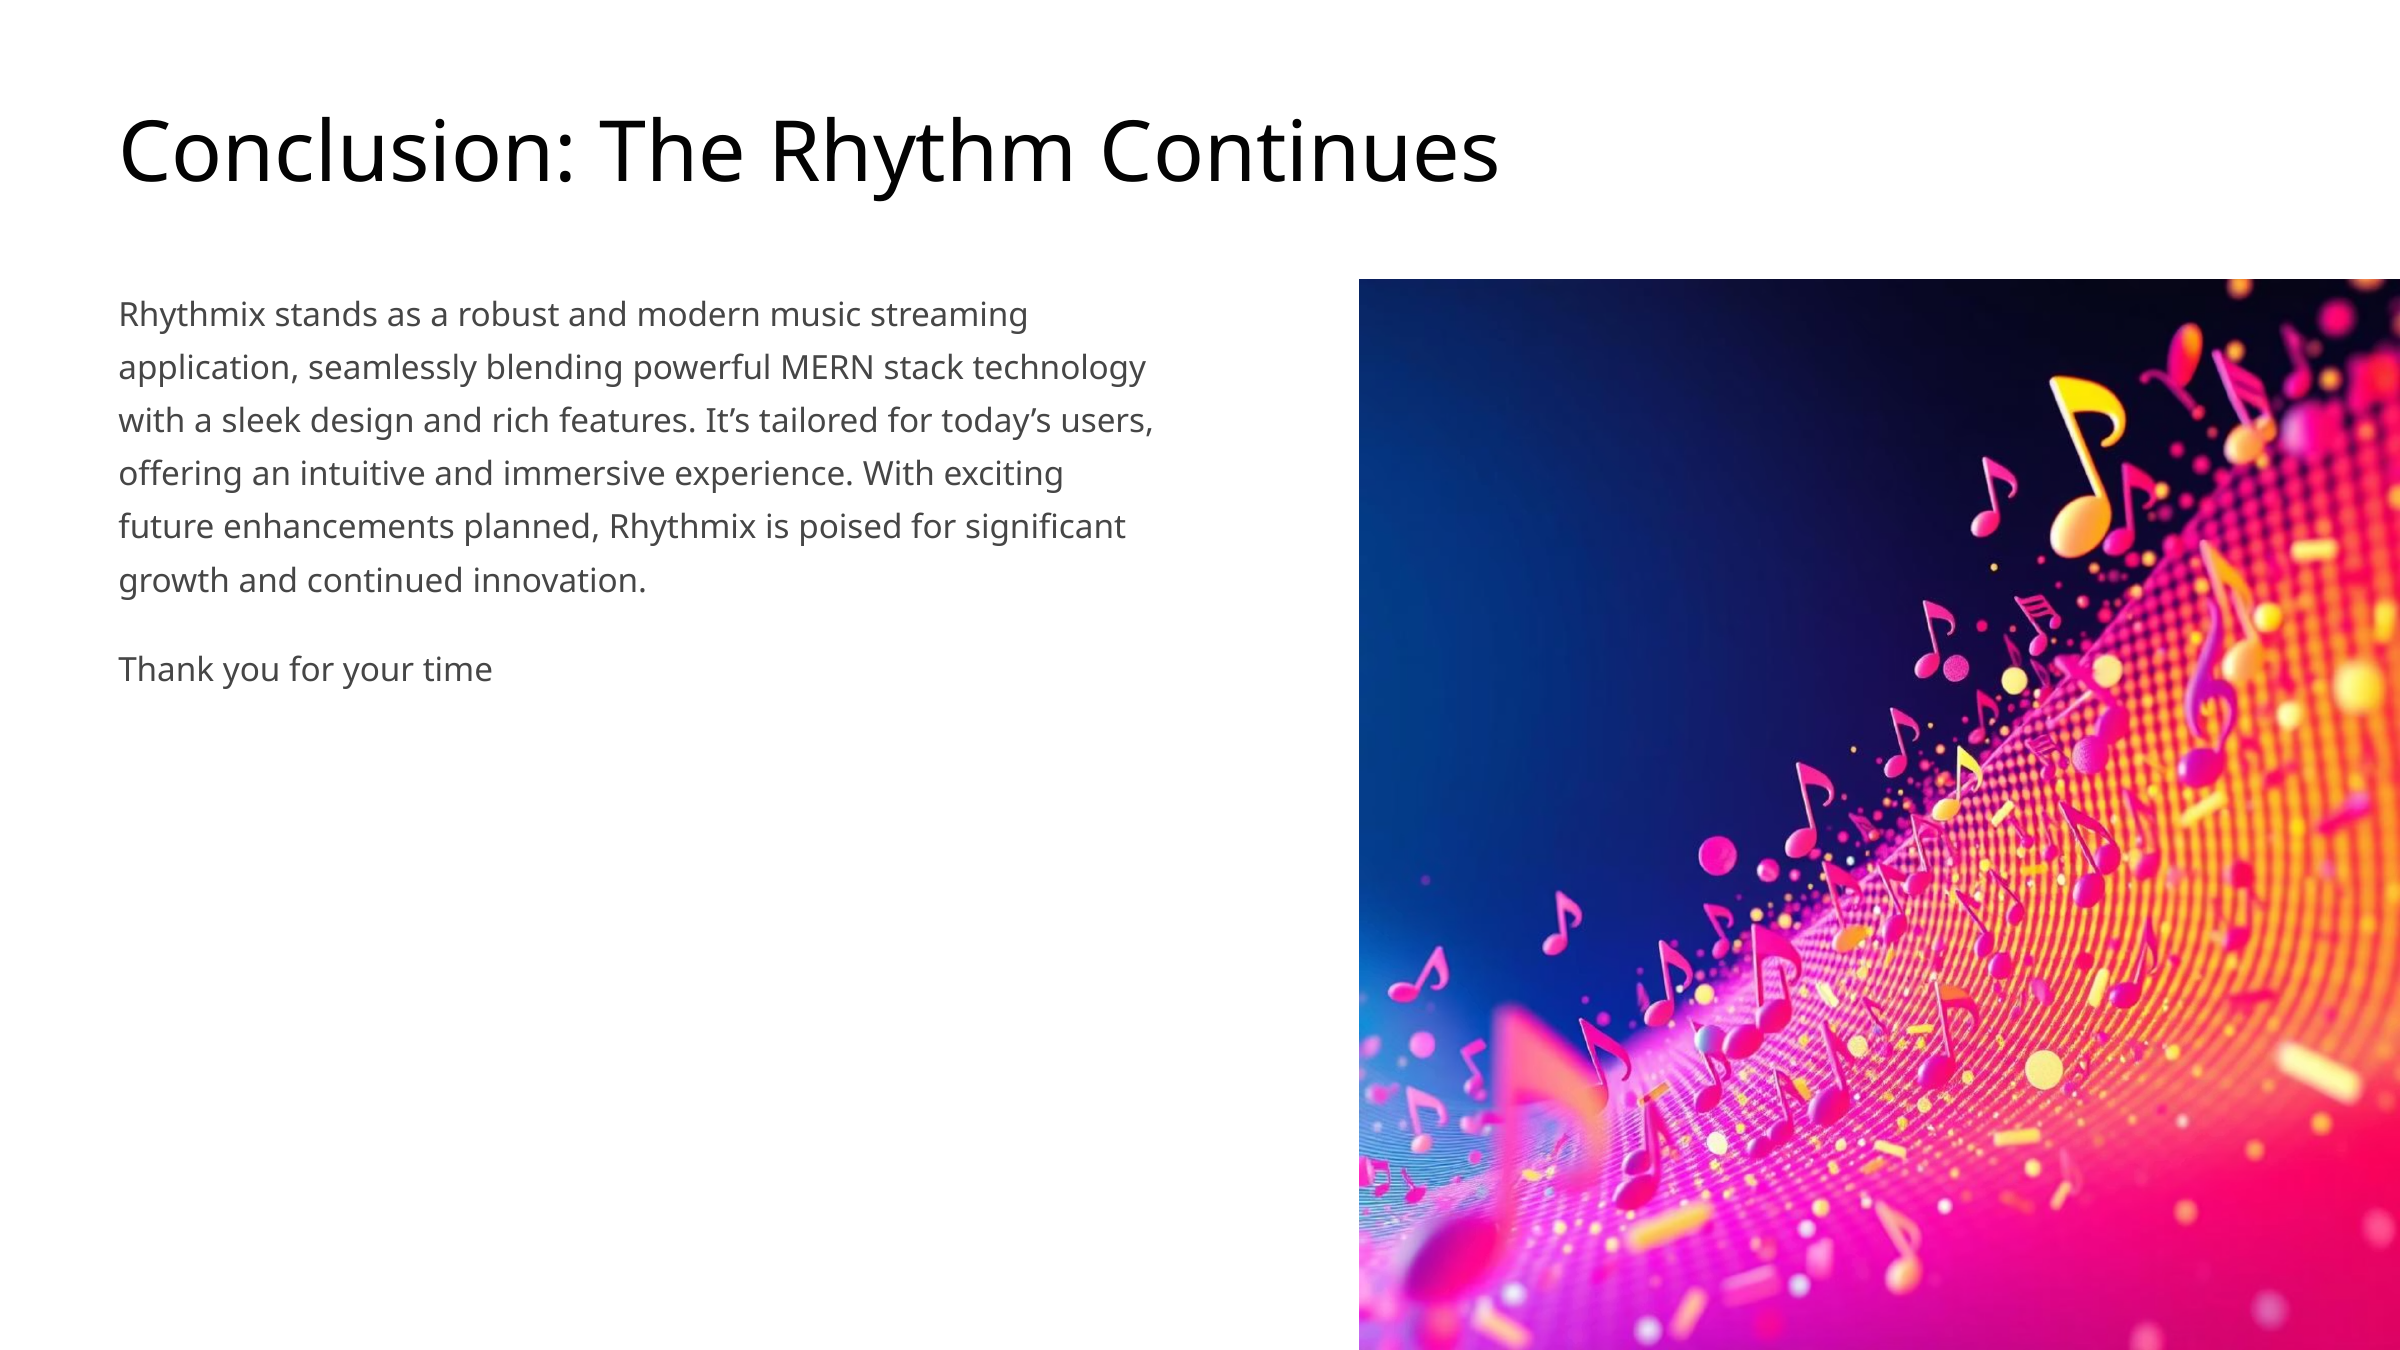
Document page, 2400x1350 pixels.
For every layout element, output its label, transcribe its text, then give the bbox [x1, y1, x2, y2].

text_box Thank you for your time [118, 634, 1159, 689]
picture [1359, 279, 2400, 1350]
text_box Rhythmix stands as a robust and modern music streaming application, seamlessly blending powerful MERN stack technology with a sleek design and rich features. It’s tailored for today’s users, offering an intuitive and immersive experience. With exciting future enhancements planned, Rhythmix is poised for significant growth and continued innovation. [118, 279, 1159, 605]
text_box Conclusion: The Rhythm Continues [118, 92, 1543, 199]
